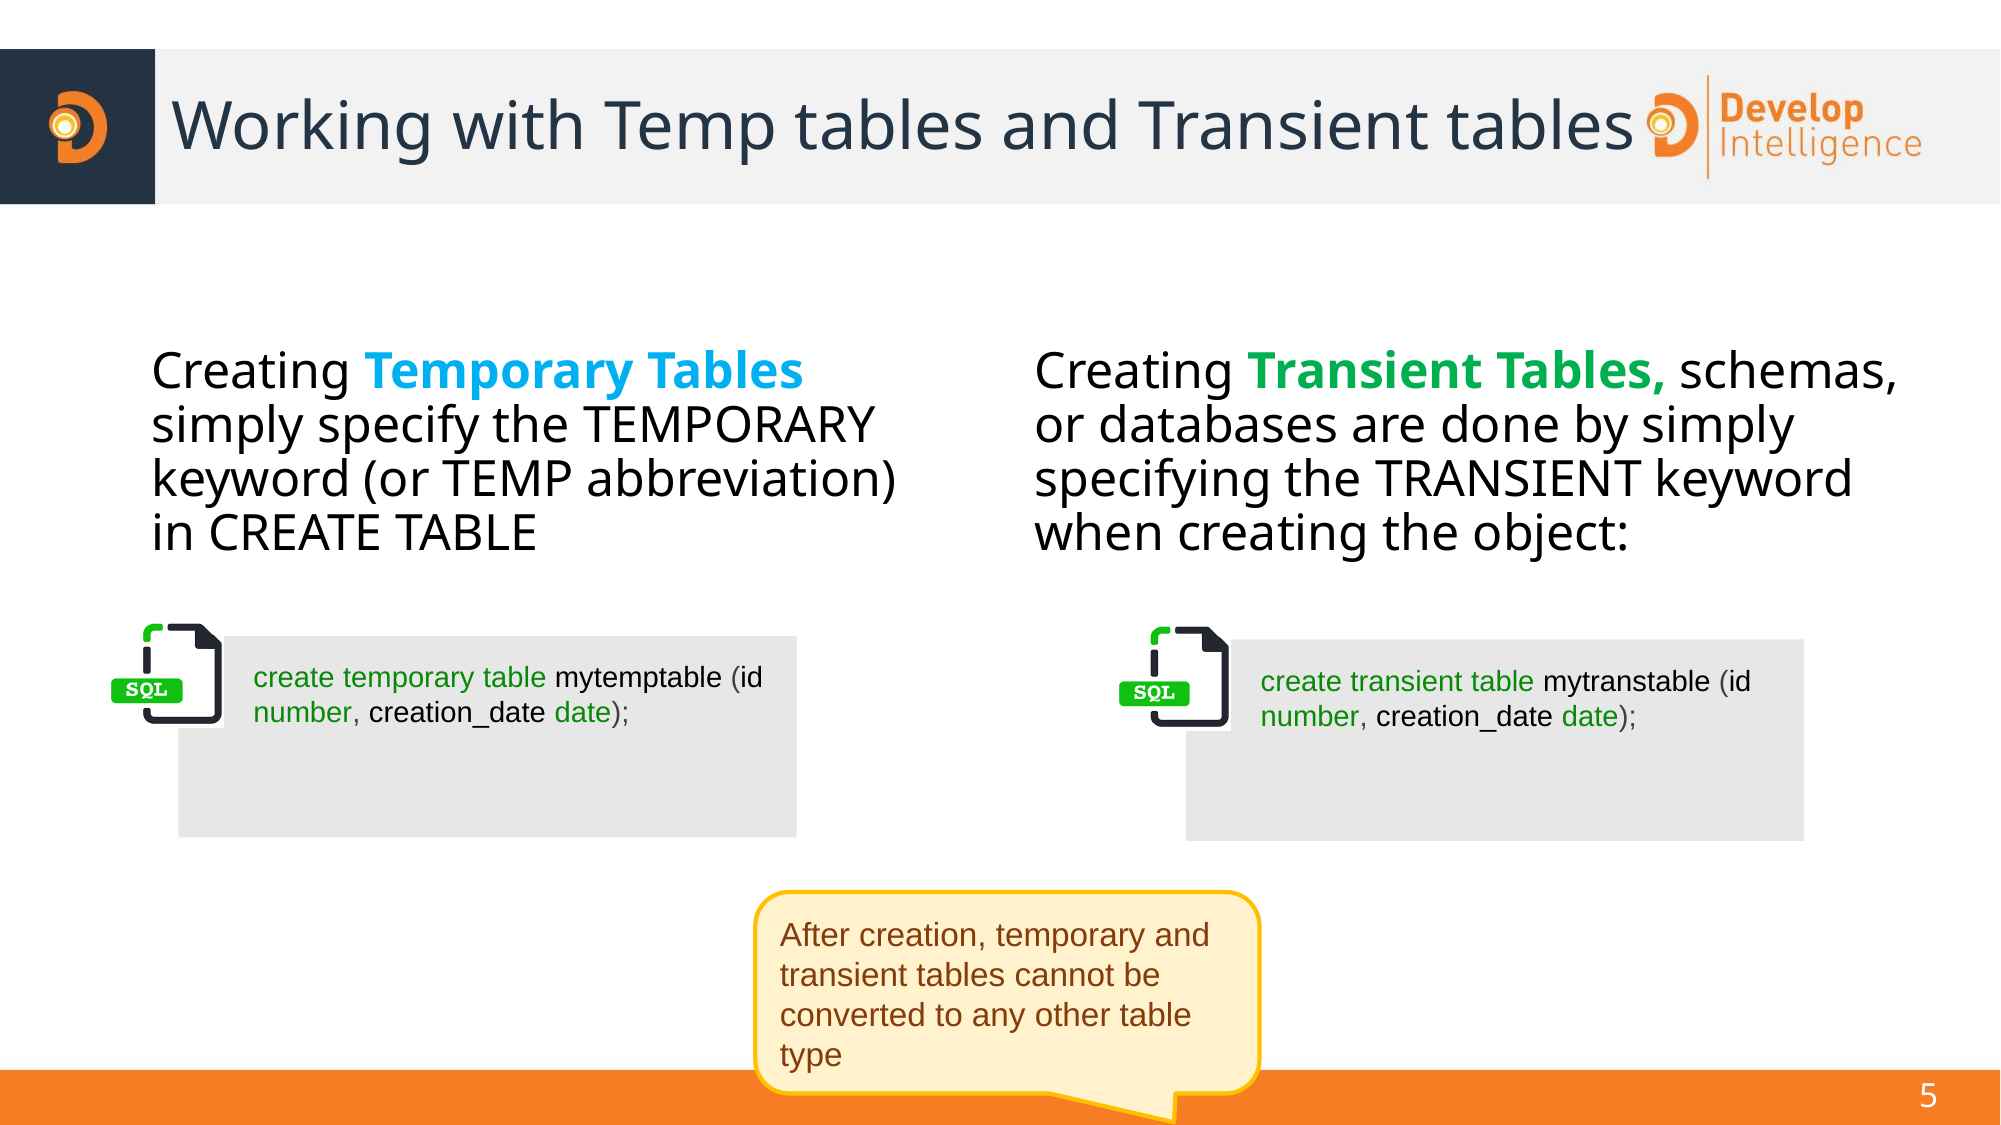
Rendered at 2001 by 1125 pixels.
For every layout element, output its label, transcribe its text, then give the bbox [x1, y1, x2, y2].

slide_number 5 [1860, 1072, 1998, 1122]
text_box After creation, temporary and transient tables cannot be converted to any other table type [753, 889, 1262, 1125]
title Working with Temp tables and Transient tables [156, 53, 1999, 203]
text_box create temporary table mytemptable (id number, creation_date date); [238, 651, 833, 736]
picture [0, 0, 2001, 1125]
list Creating Temporary Tables simply specify the TEMPORARY keyword (or TEMP abbreviation) in CREATE TABLE [124, 337, 977, 695]
text_box [176, 634, 799, 839]
text_box create transient table mytranstable (id number, creation_date date); [1245, 654, 1840, 740]
text_box Creating Transient Tables, schemas, or databases are done by simply specifying the TRANSIENT keyword when creating the object: [1007, 337, 1941, 695]
text_box [1184, 637, 1806, 843]
